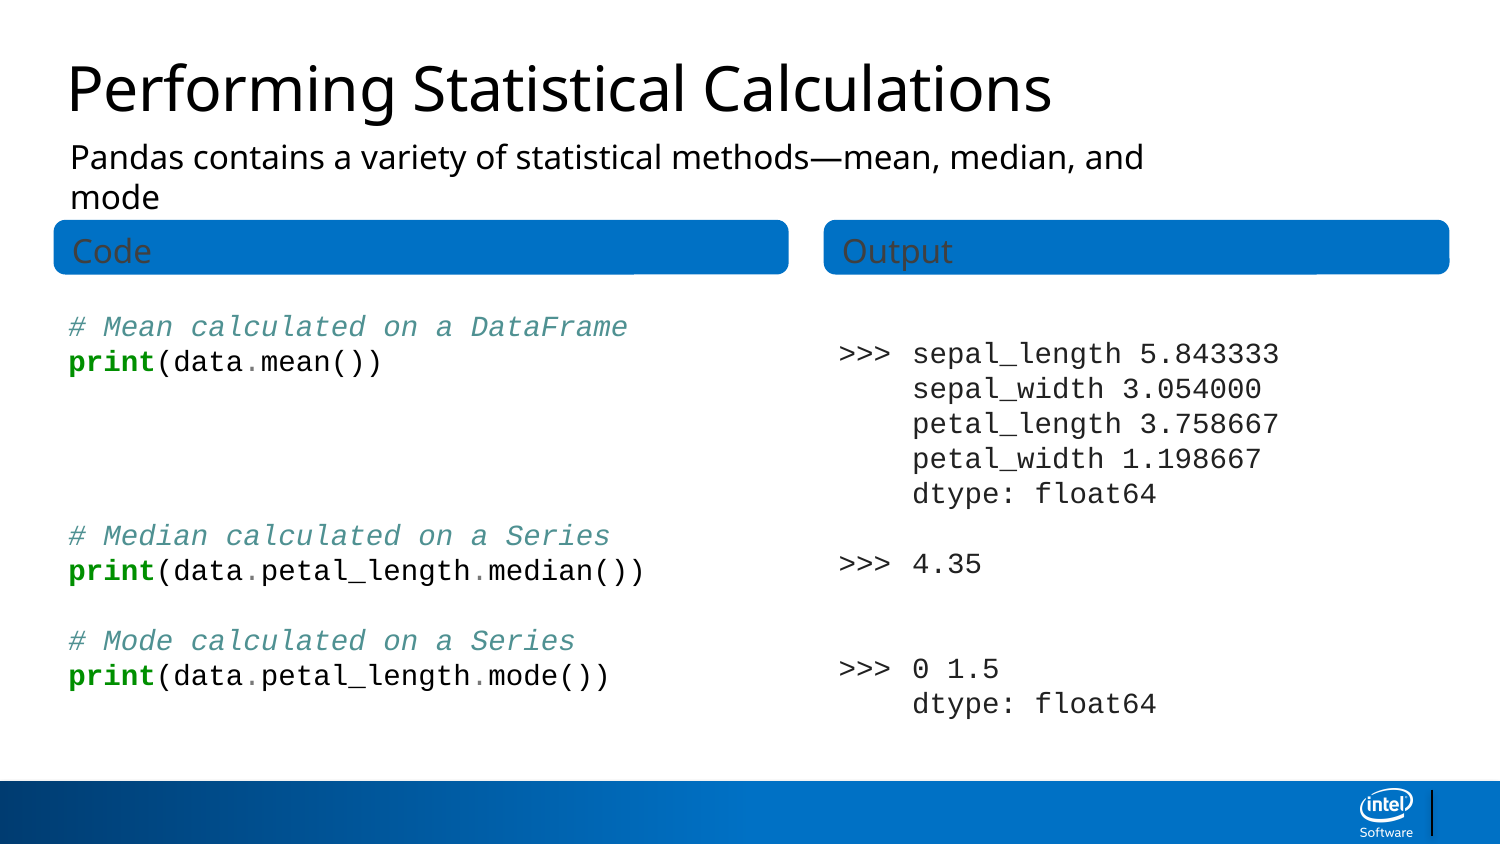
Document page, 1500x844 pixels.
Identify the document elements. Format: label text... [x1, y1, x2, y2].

text_box # Mean calculated on a DataFrame print(data.mean()) # Median calculated on a Series print(data.petal_length.median()) # Mode calculated on a Series print(data.petal_length.mode()) [53, 299, 801, 699]
text_box Performing Statistical Calculations [65, 48, 1450, 124]
picture [1360, 788, 1413, 837]
text_box Pandas contains a variety of statistical methods—mean, median, and mode [55, 128, 1233, 224]
text_box Code [51, 222, 791, 277]
text_box >>> sepal_length 5.843333 sepal_width 3.054000 petal_length 3.758667 petal_width 1.198667 dtype: float64 >>> 4.35 >>> 0 1.5 dtype: float64 [823, 327, 1365, 762]
text_box Output [821, 217, 1452, 277]
